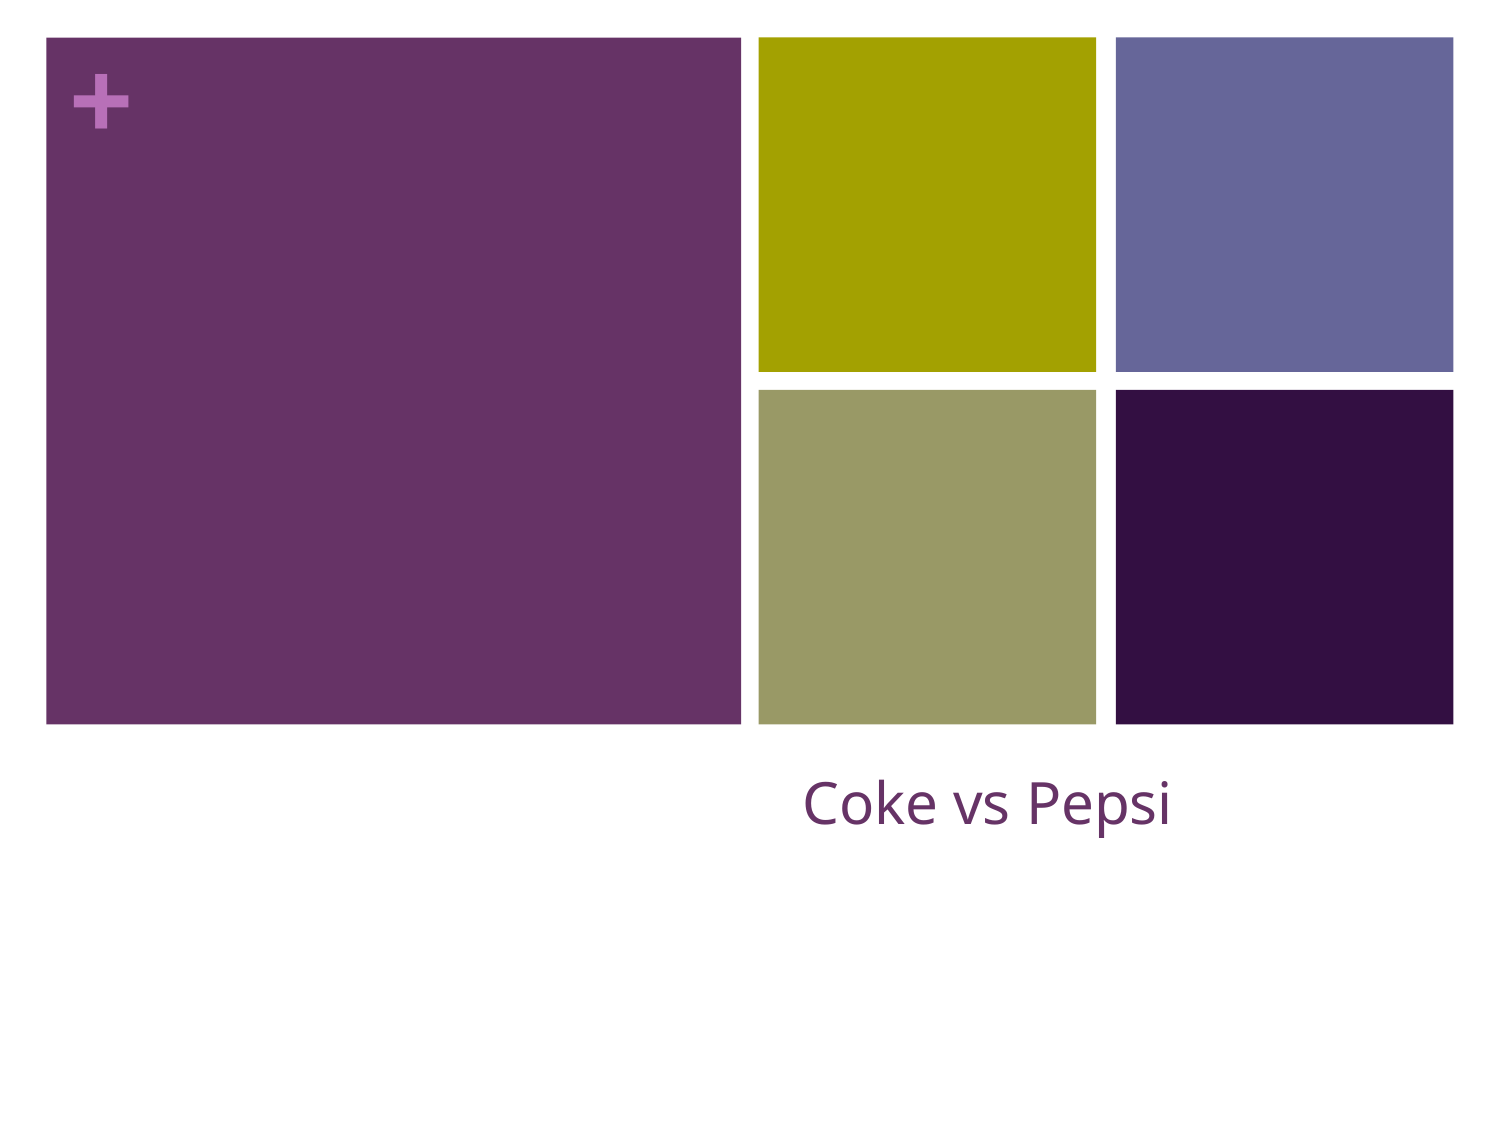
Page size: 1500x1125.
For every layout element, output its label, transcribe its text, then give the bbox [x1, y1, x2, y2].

title Coke vs Pepsi [787, 758, 1450, 912]
